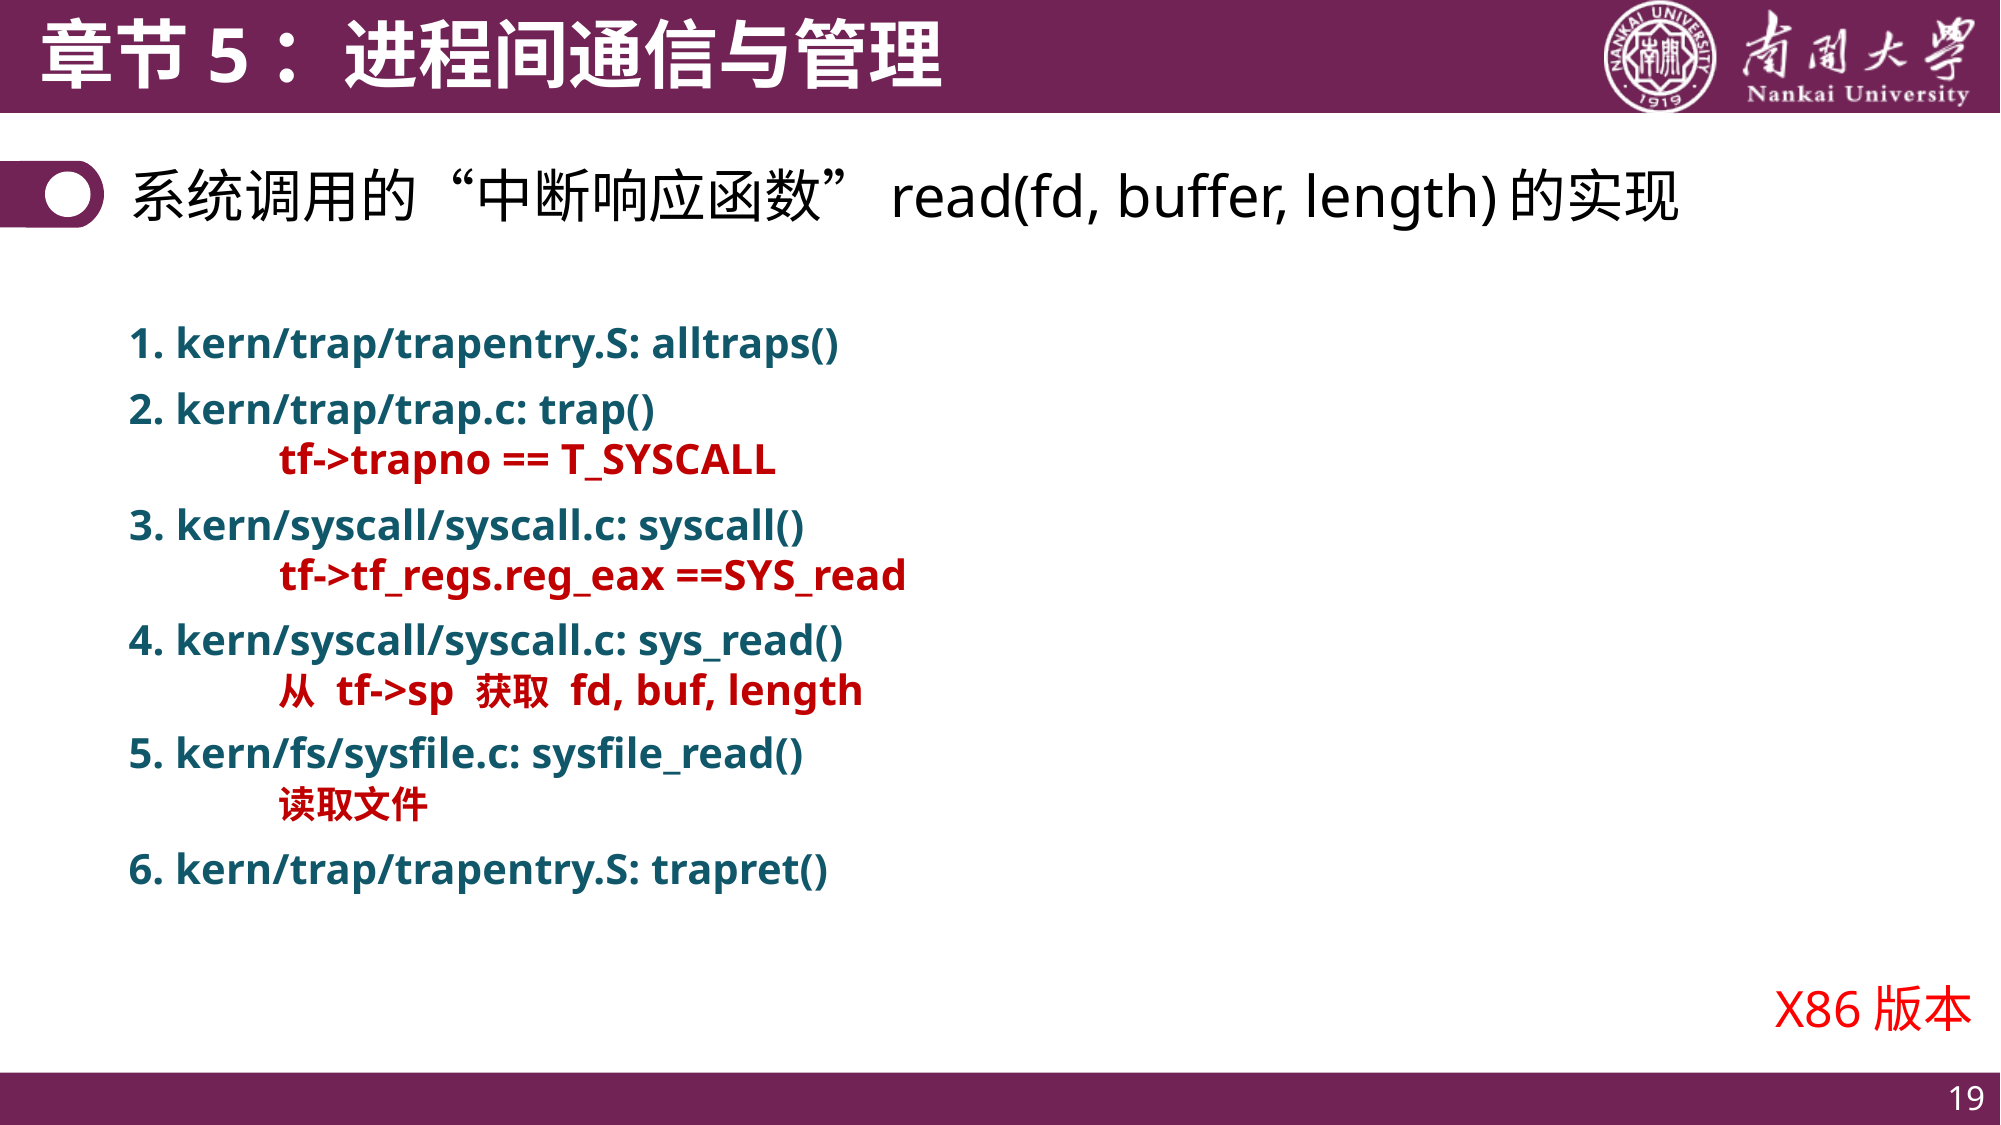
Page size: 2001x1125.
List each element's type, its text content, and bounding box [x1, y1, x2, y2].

slide_number 19 [1533, 1074, 2000, 1125]
title 系统调用的“中断响应函数”read(fd, buffer, length)的实现 [114, 143, 2000, 255]
text_box 2. kern/trap/trap.c: trap() tf->trapno == T_SYSCALL [114, 375, 1127, 491]
text_box 4. kern/syscall/syscall.c: sys_read() 从 tf->sp 获取 fd, buf, length [114, 606, 1127, 719]
picture [1604, 0, 2001, 118]
text_box 5. kern/fs/sysfile.c: sysfile_read() 读取文件 [113, 719, 1127, 835]
text_box X86版本 [1760, 969, 2000, 1045]
text_box 3. kern/syscall/syscall.c: syscall() tf->tf_regs.reg_eax ==SYS_read [114, 491, 1128, 606]
text_box 1. kern/trap/trapentry.S: alltraps() [114, 309, 1127, 375]
text_box 6. kern/trap/trapentry.S: trapret() [113, 835, 1127, 901]
